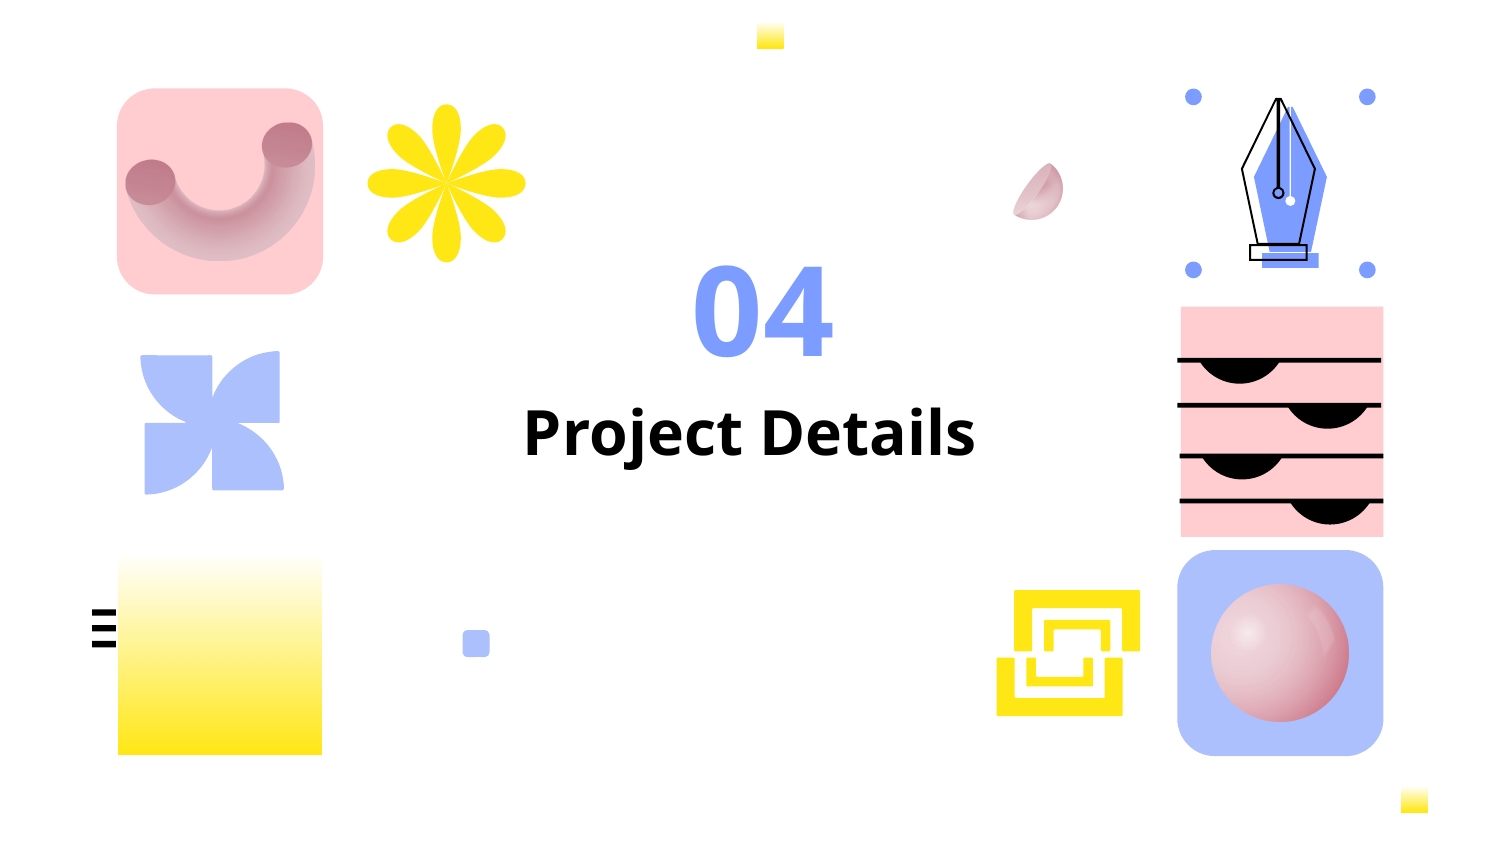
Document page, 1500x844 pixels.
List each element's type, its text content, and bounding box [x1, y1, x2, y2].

title Project Details [390, 377, 1110, 560]
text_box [1177, 306, 1384, 538]
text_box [1184, 88, 1376, 279]
title 04 [629, 230, 898, 383]
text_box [1005, 581, 1132, 726]
text_box [462, 630, 490, 658]
picture [1012, 162, 1063, 220]
text_box [116, 88, 324, 295]
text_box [367, 104, 526, 263]
text_box [1177, 550, 1384, 757]
picture [125, 122, 315, 261]
text_box [117, 551, 323, 756]
text_box [140, 350, 284, 495]
picture [1211, 584, 1350, 722]
